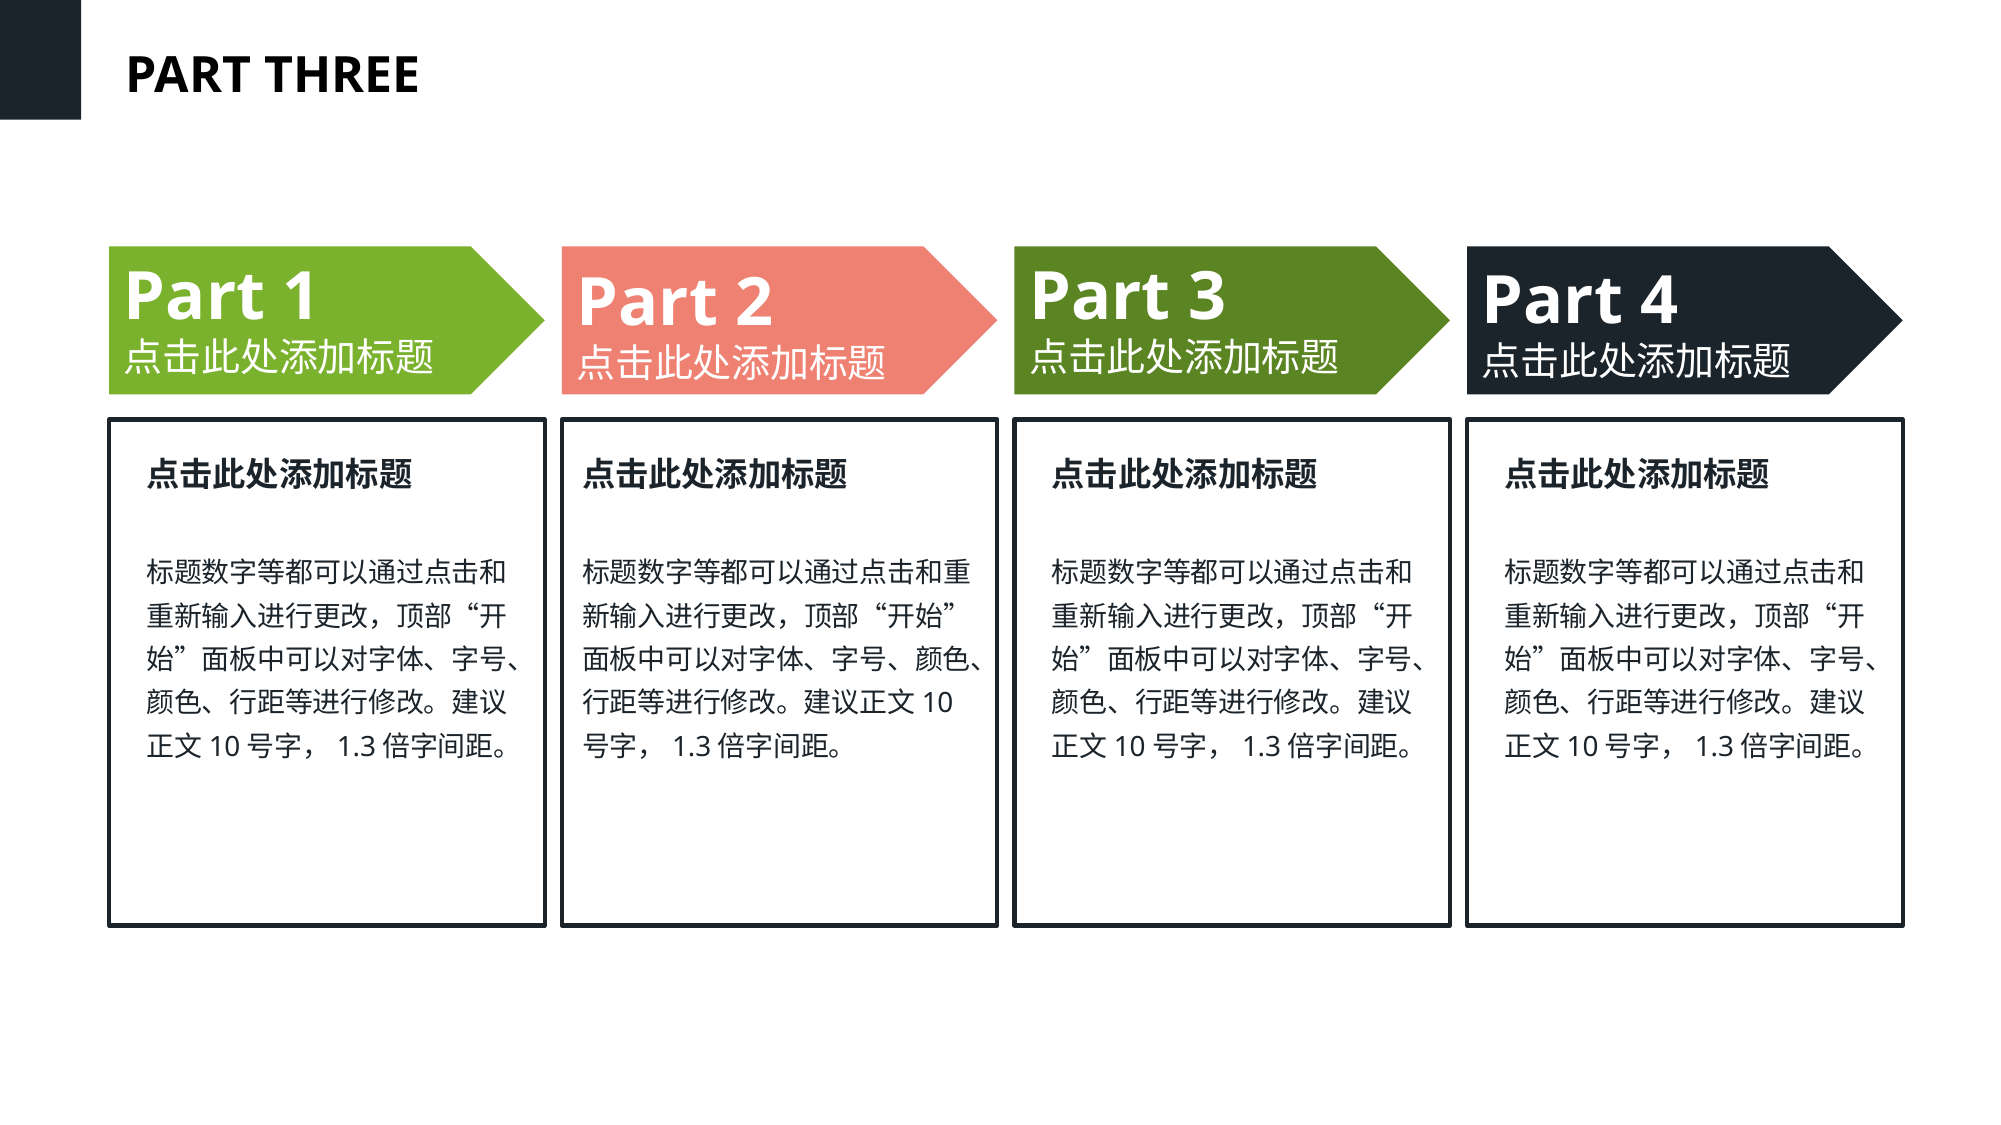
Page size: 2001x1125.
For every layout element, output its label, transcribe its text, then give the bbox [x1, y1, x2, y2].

text_box [1014, 419, 1450, 926]
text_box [109, 245, 545, 395]
list PART THREE [110, 32, 911, 121]
text_box [561, 419, 998, 926]
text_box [1014, 245, 1451, 395]
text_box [1467, 246, 1903, 395]
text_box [561, 246, 998, 395]
text_box [1467, 419, 1903, 926]
text_box [109, 419, 545, 926]
